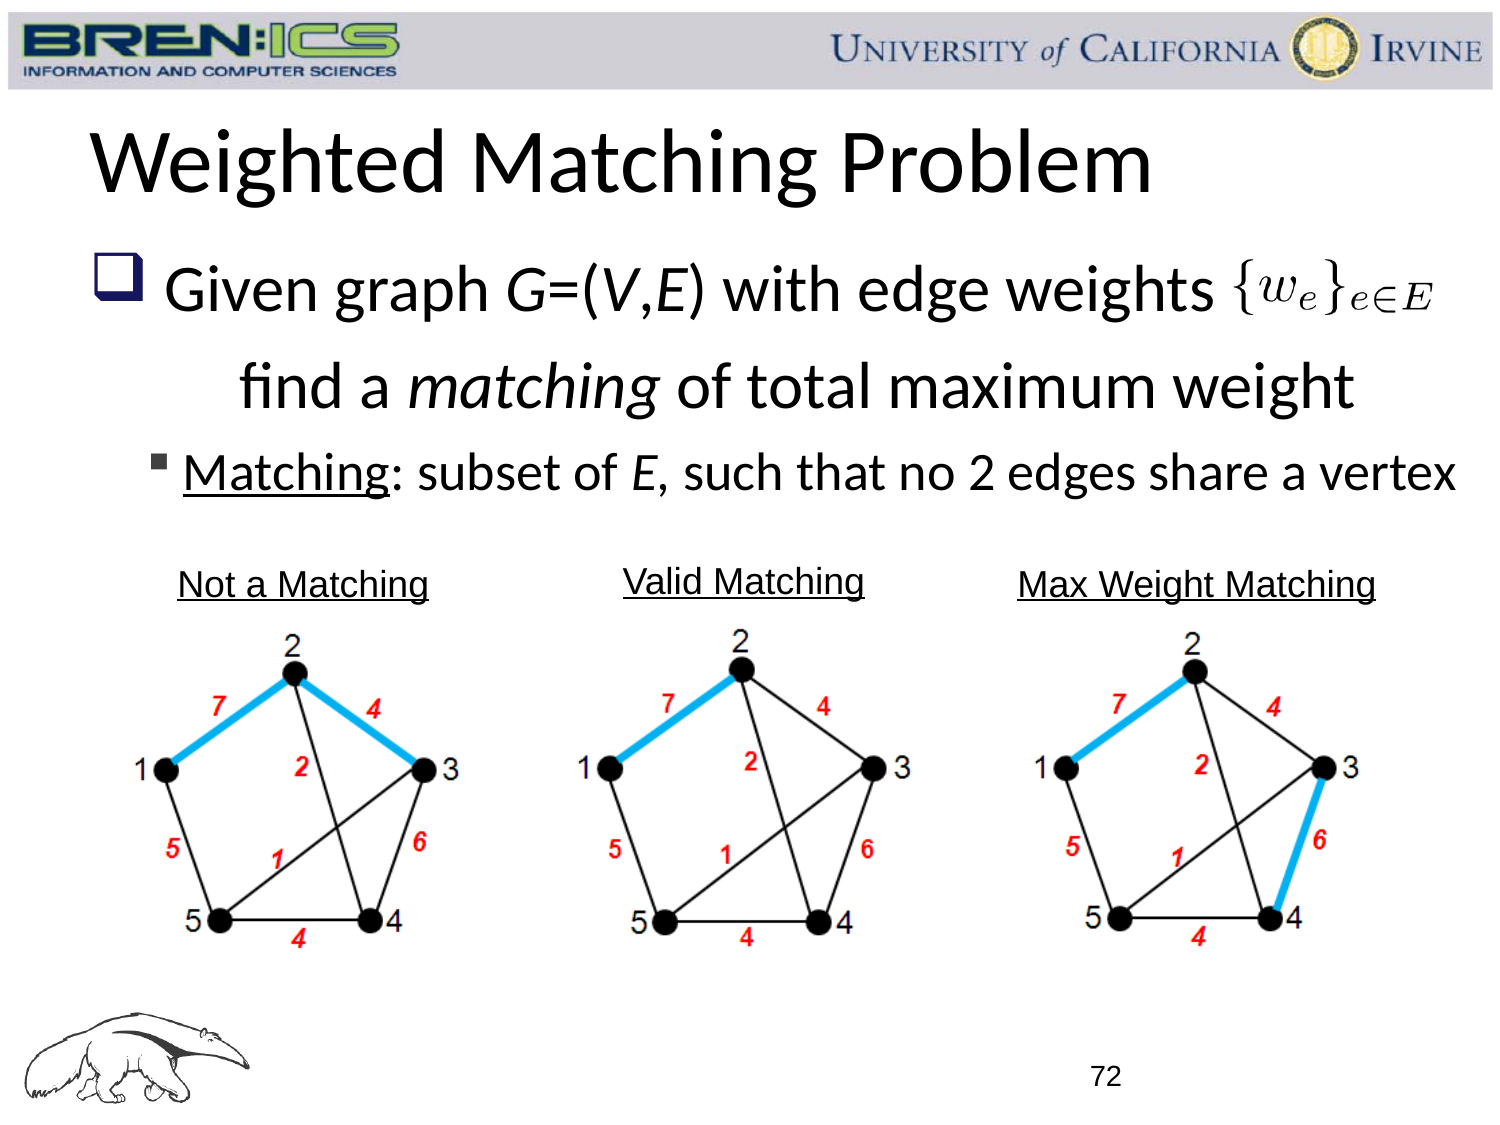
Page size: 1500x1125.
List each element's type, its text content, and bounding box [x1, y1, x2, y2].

text_box Max Weight Matching [978, 552, 1416, 612]
picture [1012, 612, 1381, 970]
slide_number 72 [1074, 1025, 1425, 1100]
text_box Not a Matching [156, 552, 450, 612]
text_box Valid Matching [593, 549, 894, 608]
title Weighted Matching Problem [75, 87, 1425, 225]
list Given graph G=(V,E) with edge weights find a matching of total maximum weight Matching: subset of E, such that no 2 edges share a vertex [75, 237, 1488, 1000]
picture [112, 614, 481, 971]
picture [555, 610, 932, 967]
picture [1230, 257, 1437, 320]
